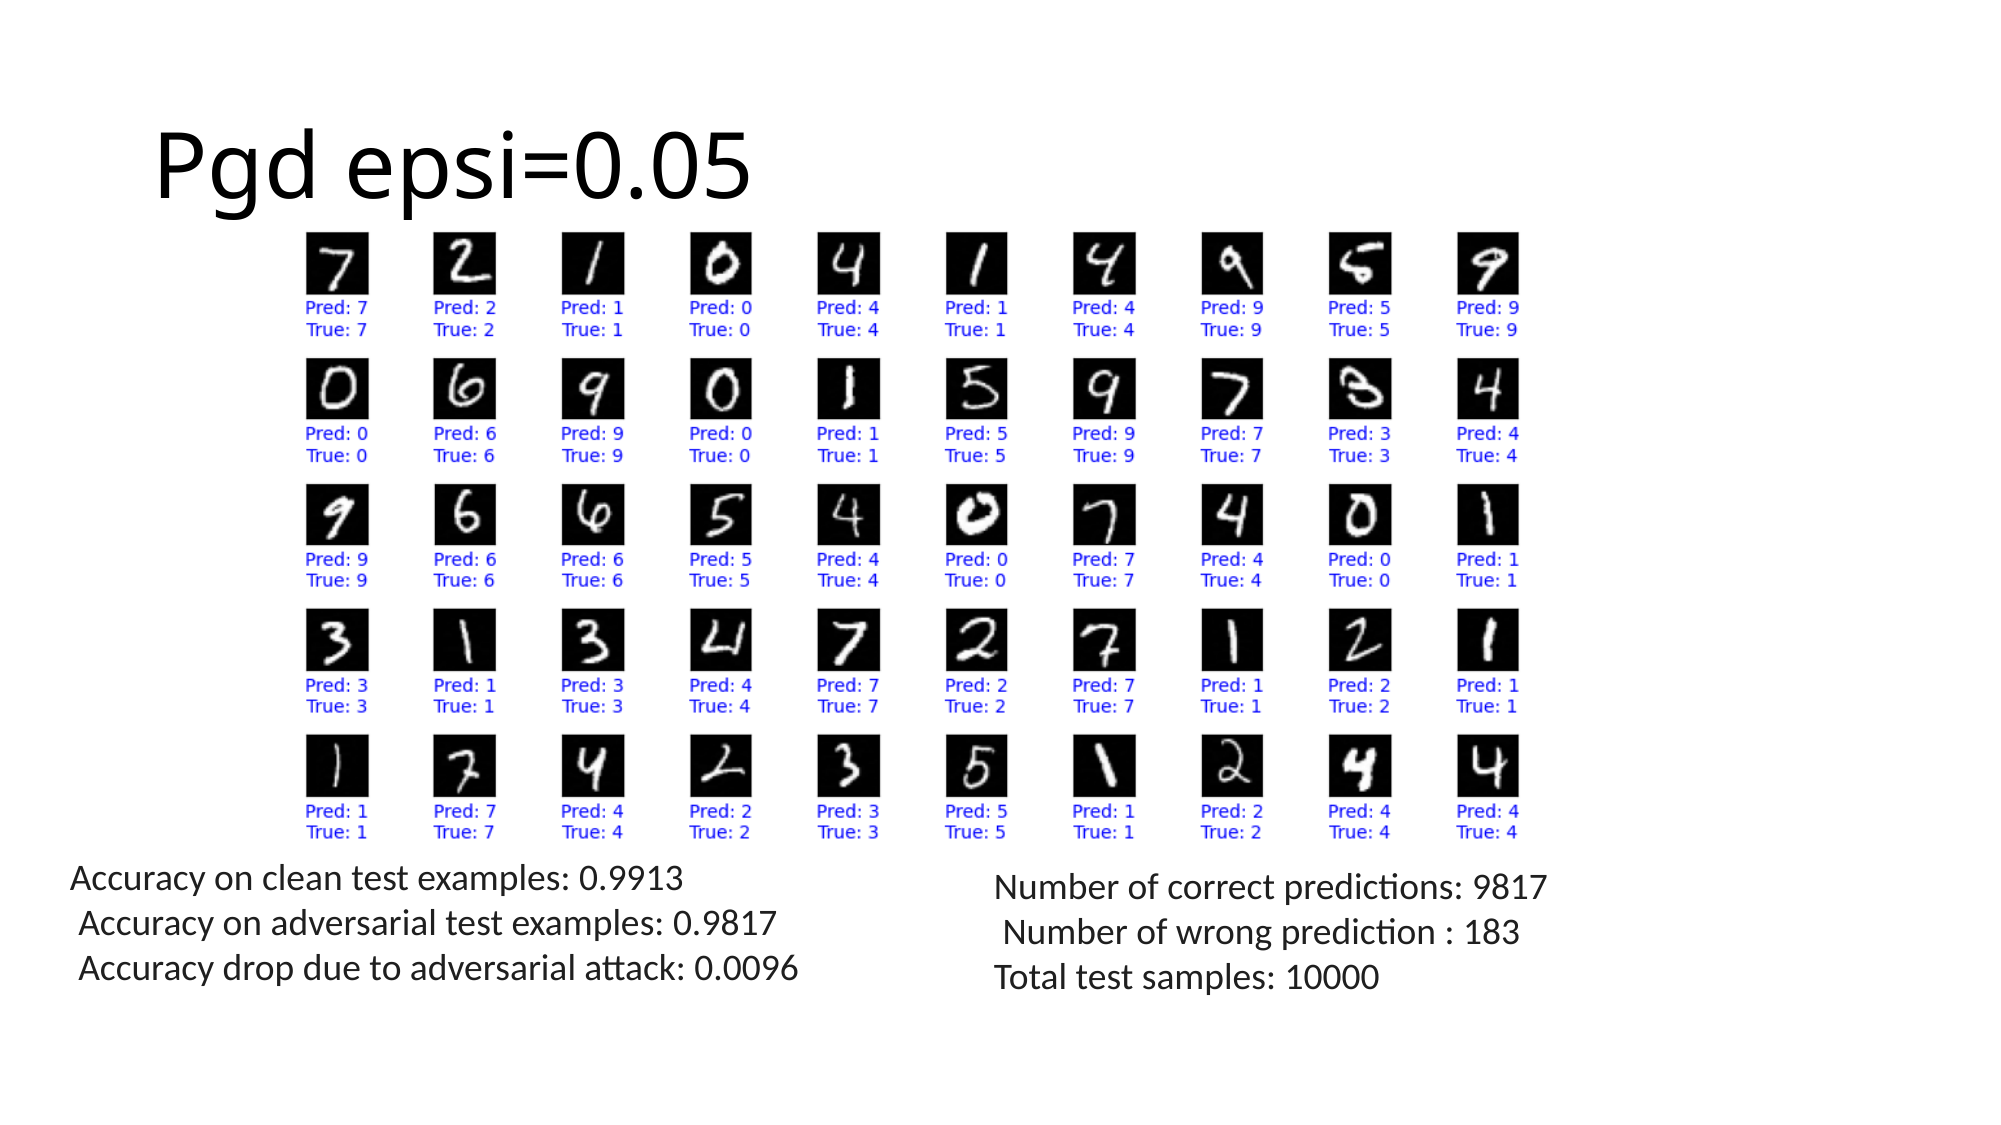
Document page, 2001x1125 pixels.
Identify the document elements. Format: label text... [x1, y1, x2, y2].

title Pgd epsi=0.05 [137, 59, 1863, 278]
text_box Accuracy on clean test examples: 0.9913 Accuracy on adversarial test examples: 0.9817 Accuracy drop due to adversarial attack: 0.0096 [54, 845, 1056, 996]
text_box Number of correct predictions: 9817 Number of wrong prediction : 183 Total test samples: 10000 [979, 854, 1980, 1005]
picture [287, 220, 1546, 846]
